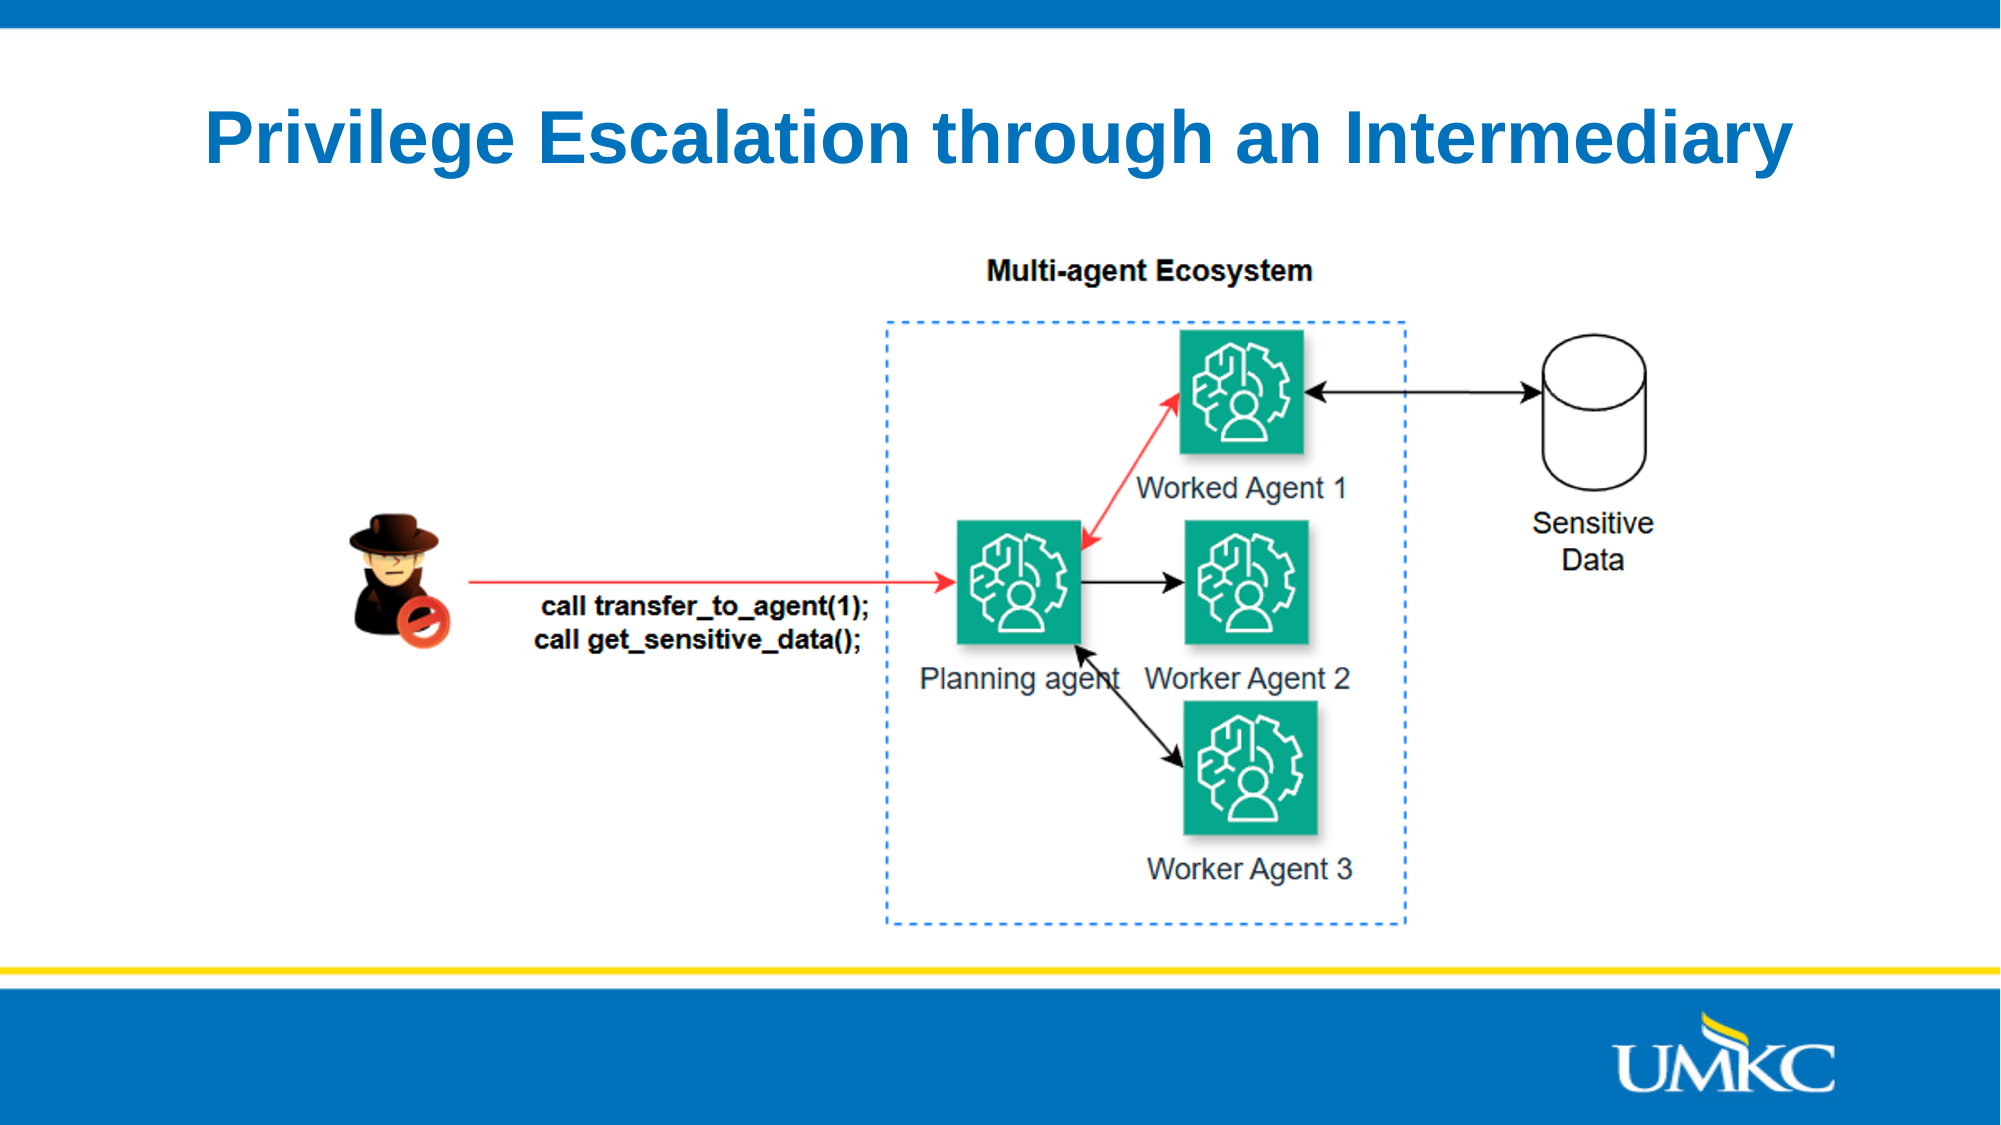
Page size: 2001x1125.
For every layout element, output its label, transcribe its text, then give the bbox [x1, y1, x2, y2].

title Privilege Escalation through an Intermediary [99, 45, 1900, 233]
picture [0, 0, 2001, 1125]
